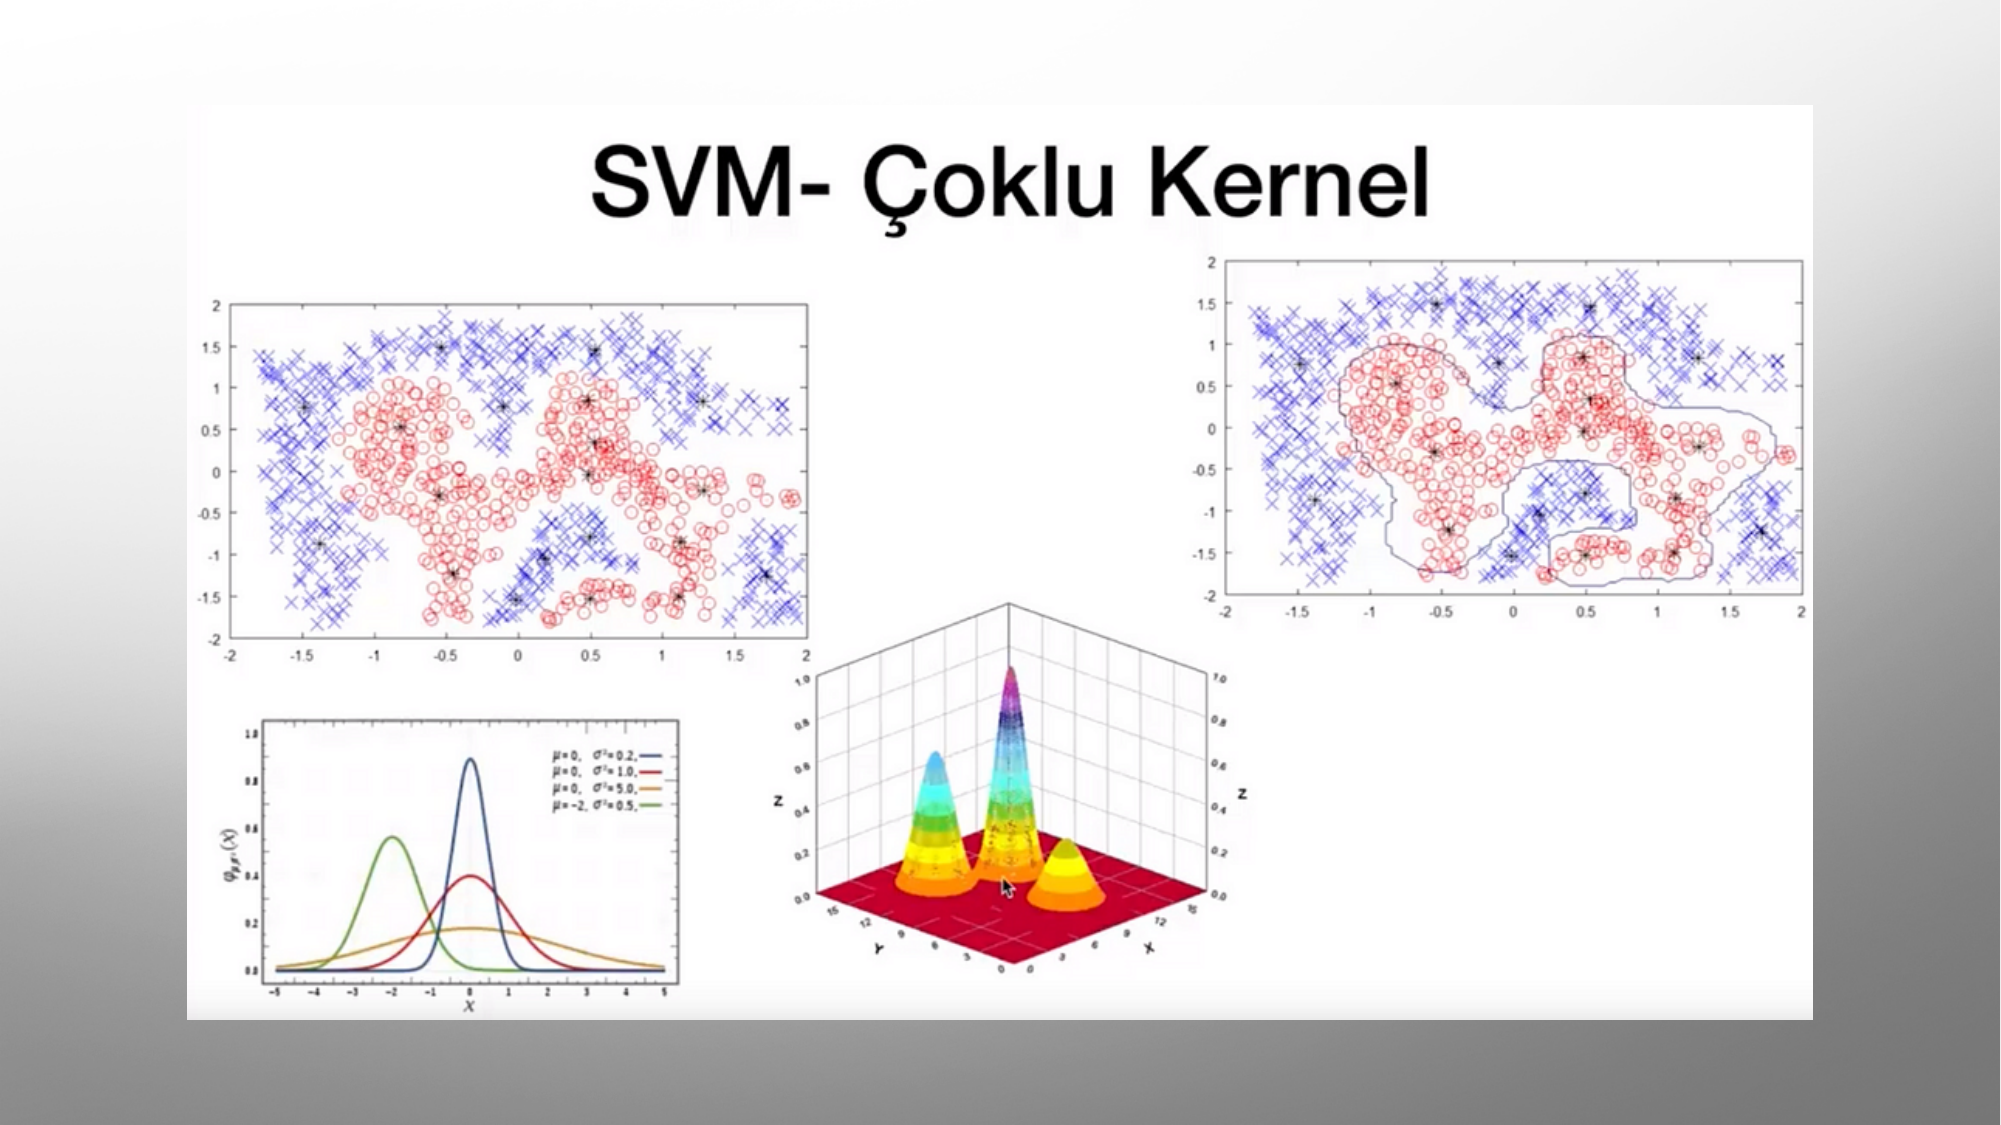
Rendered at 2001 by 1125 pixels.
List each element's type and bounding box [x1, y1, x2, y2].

picture [187, 104, 1813, 1020]
